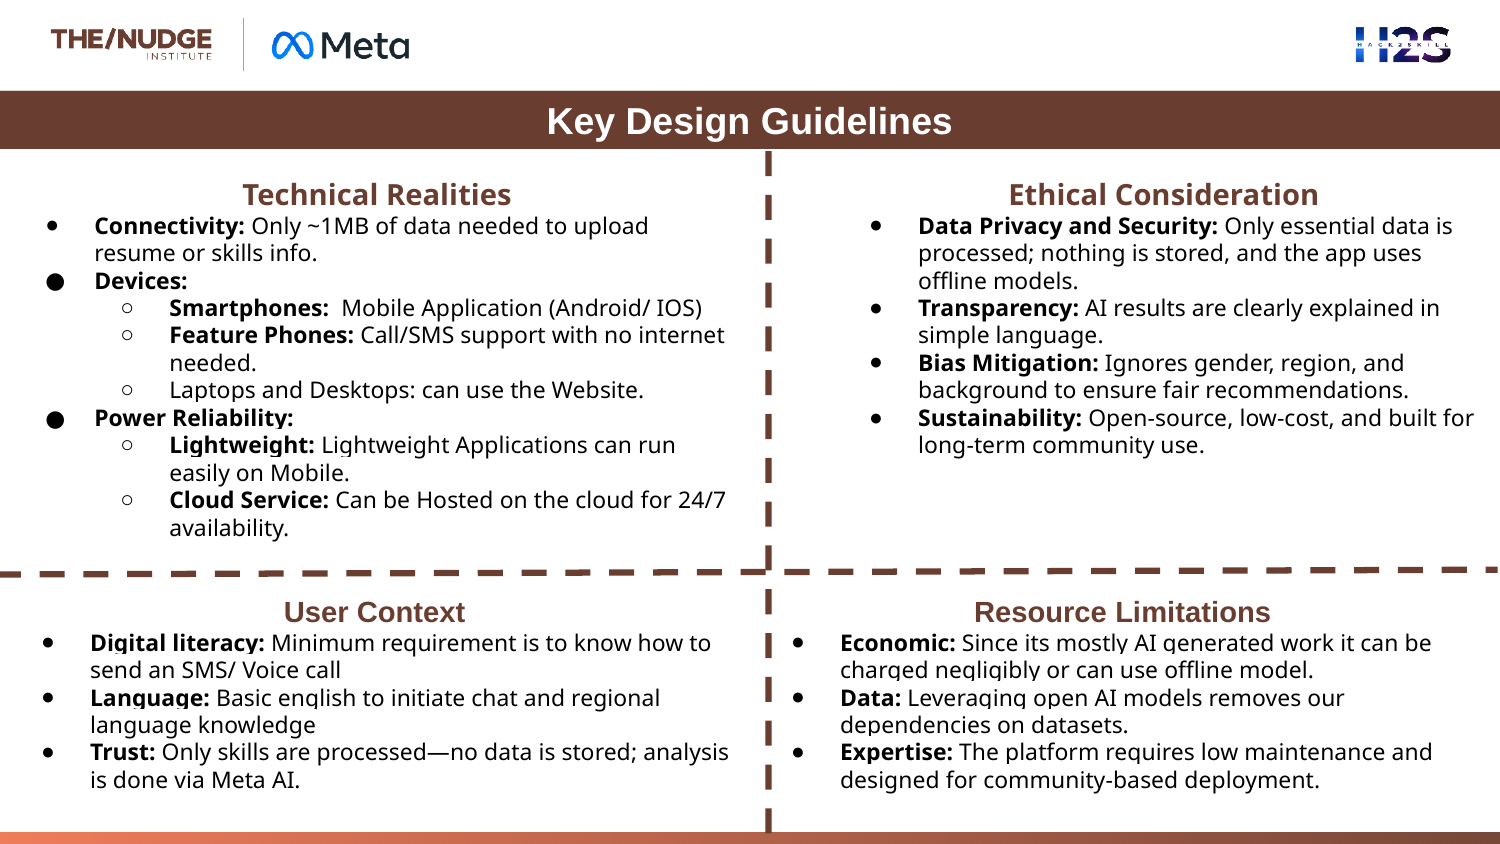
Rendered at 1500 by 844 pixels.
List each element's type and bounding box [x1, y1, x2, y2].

picture [0, 0, 1500, 844]
text_box [0, 569, 1498, 575]
